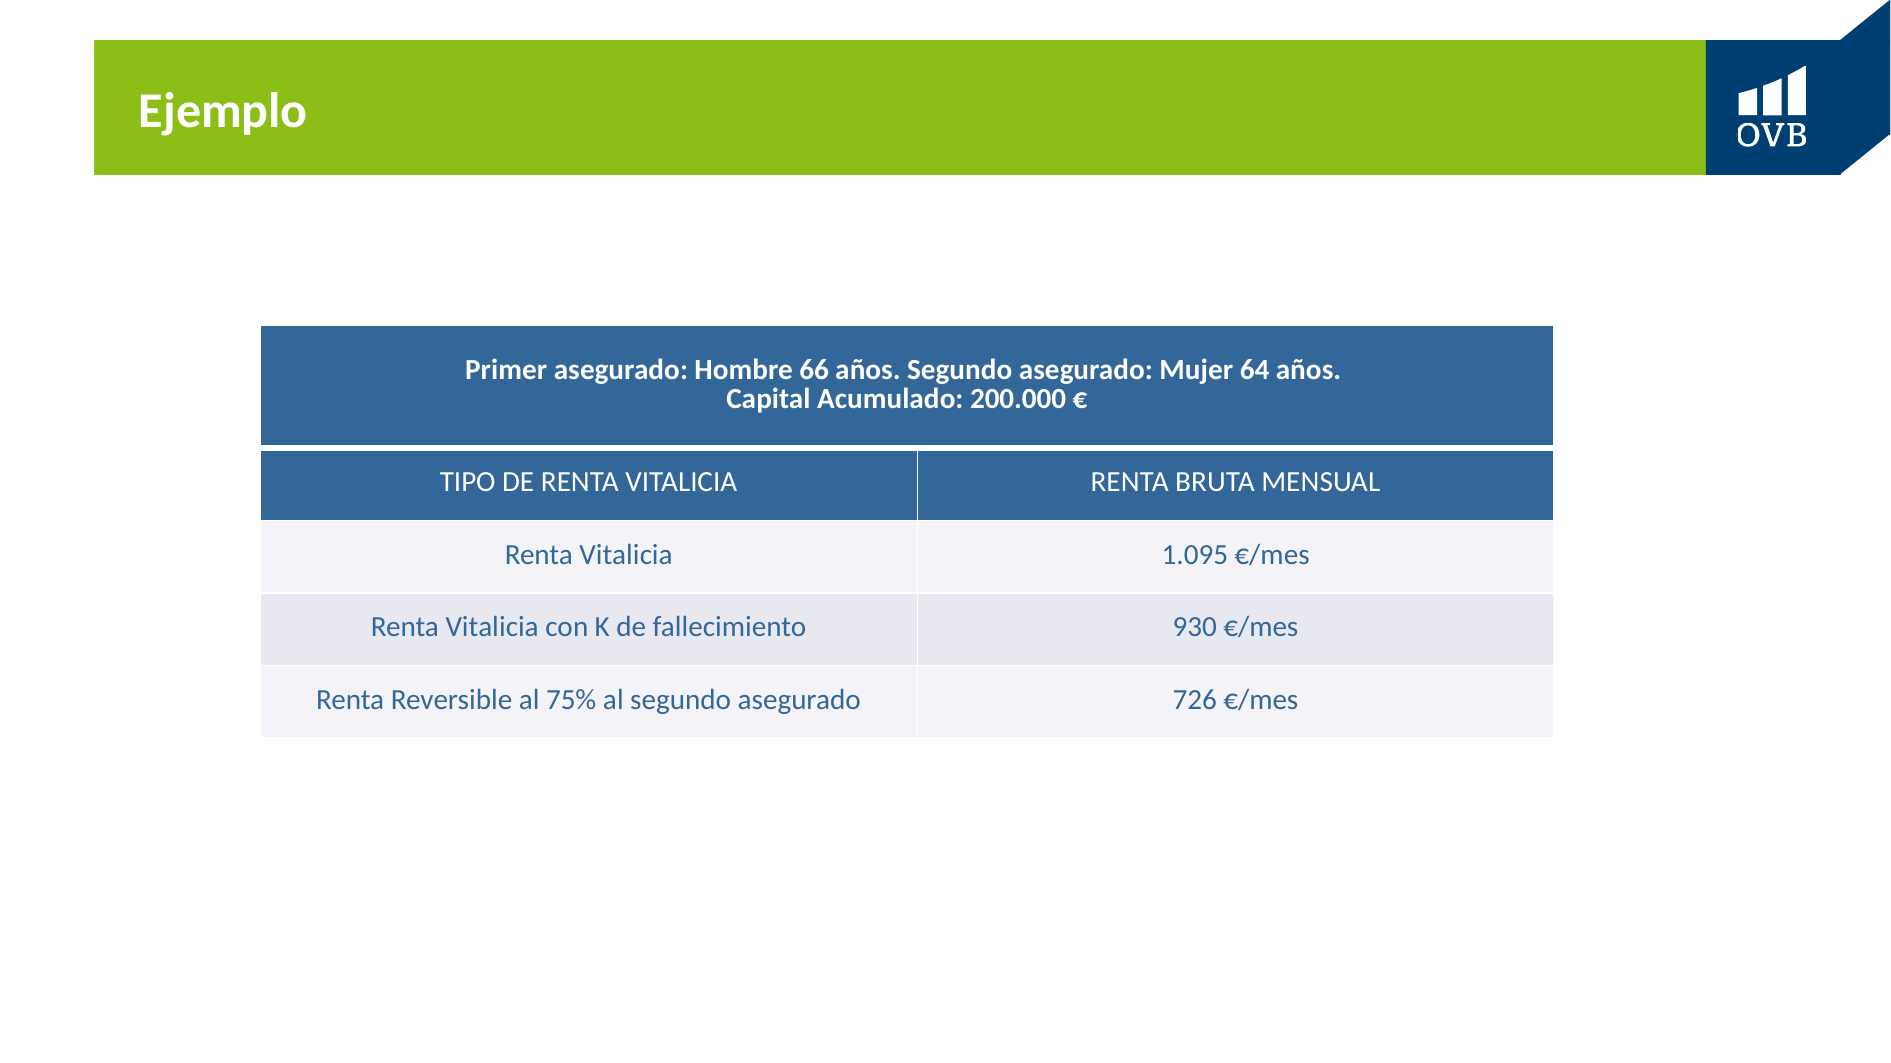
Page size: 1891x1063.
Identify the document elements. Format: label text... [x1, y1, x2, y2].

table_cell TIPO DE RENTA VITALICIA [261, 451, 917, 520]
table_cell RENTA BRUTA MENSUAL [918, 451, 1553, 520]
table_cell 1.095 €/mes [918, 521, 1553, 592]
table_cell Renta Vitalicia [261, 521, 917, 592]
table_cell Renta Reversible al 75% al segundo asegurado [261, 666, 917, 737]
table_cell Renta Vitalicia con K de fallecimiento [261, 594, 917, 665]
table_header Primer asegurado: Hombre 66 años. Segundo asegurado: Mujer 64 años. Capital Acumulado: 200.000 € [261, 326, 1553, 445]
table_cell 930 €/mes [918, 594, 1553, 665]
table_cell 726 €/mes [918, 666, 1553, 737]
title Ejemplo [94, 40, 1707, 175]
